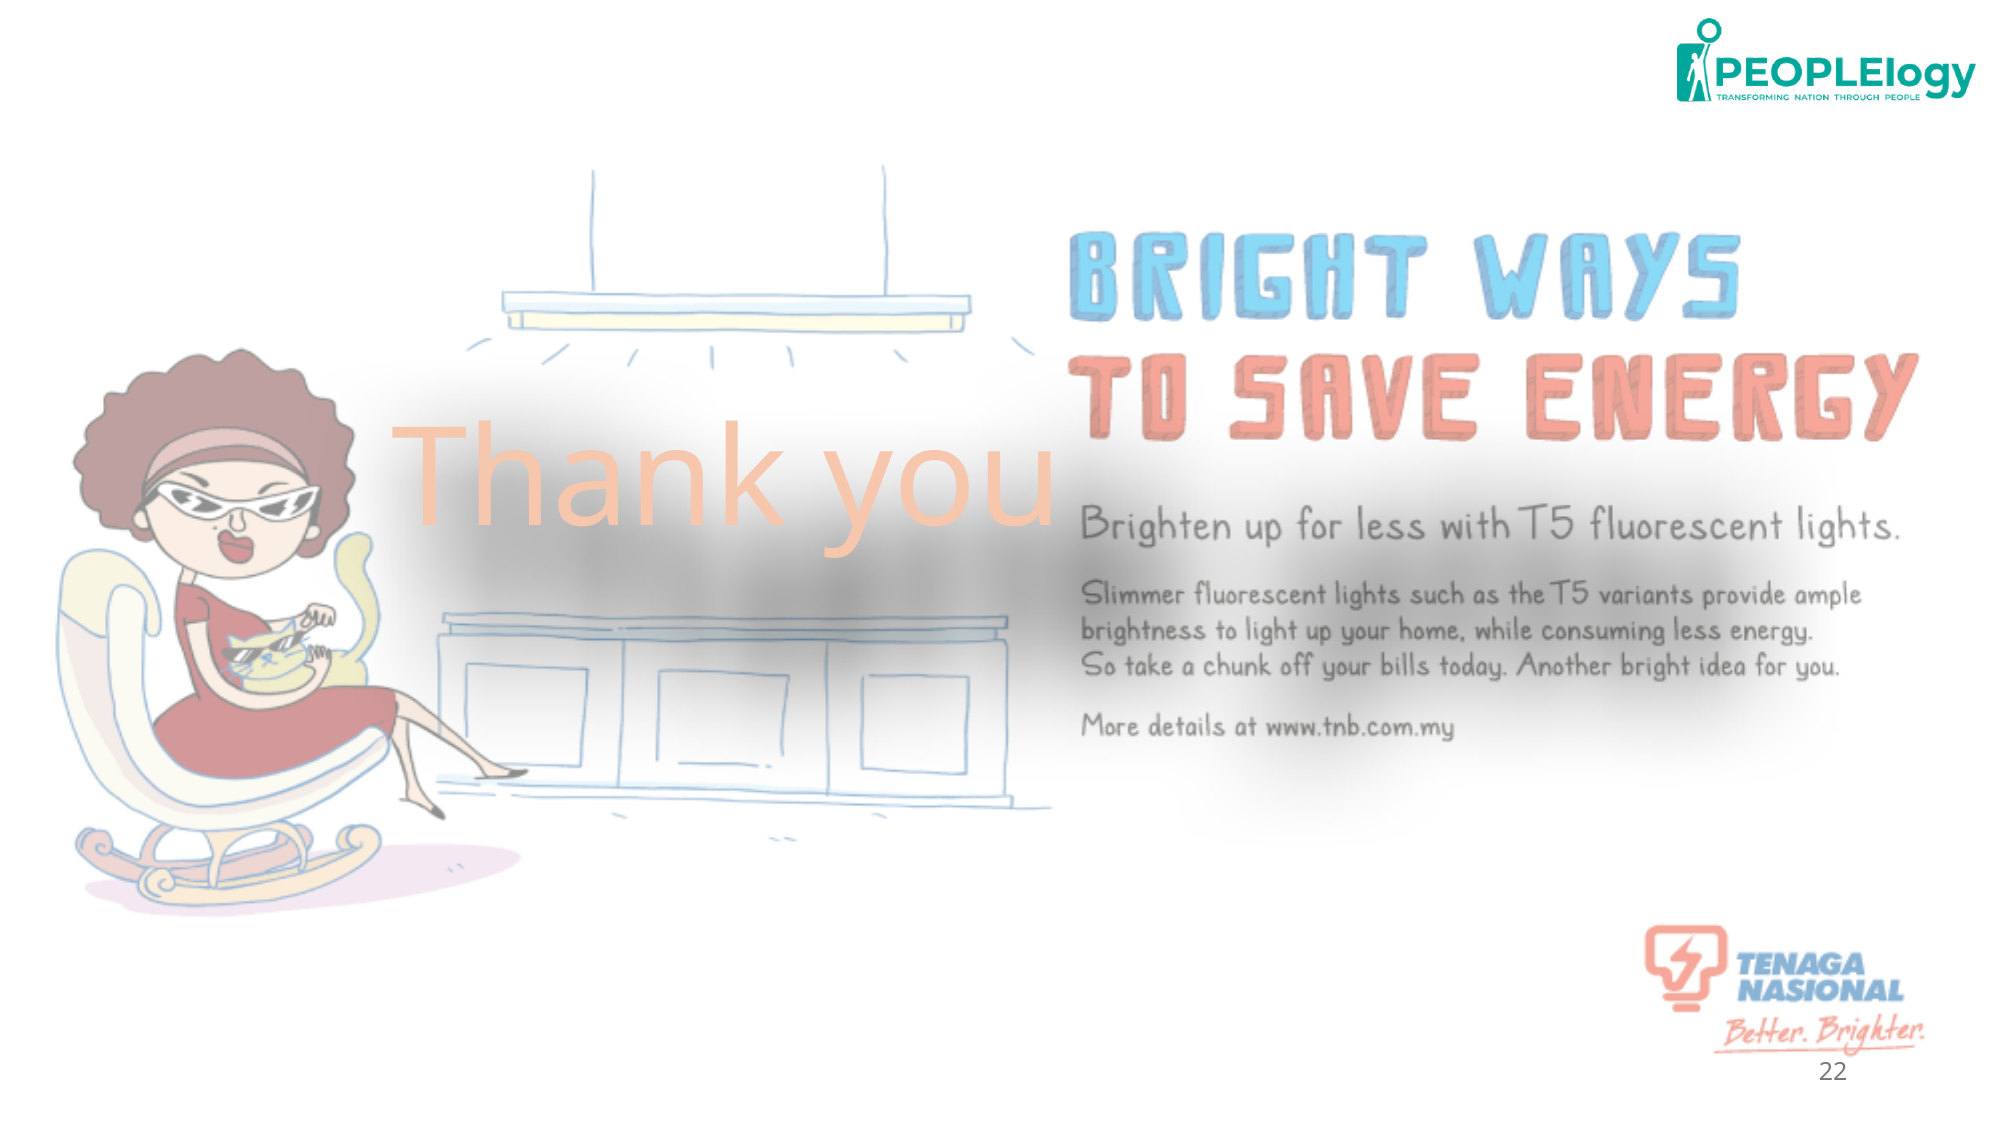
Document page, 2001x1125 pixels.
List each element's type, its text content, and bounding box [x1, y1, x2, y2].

slide_number 22 [1412, 1042, 1863, 1103]
text_box Thank you [376, 380, 1078, 561]
picture [1676, 18, 1976, 102]
